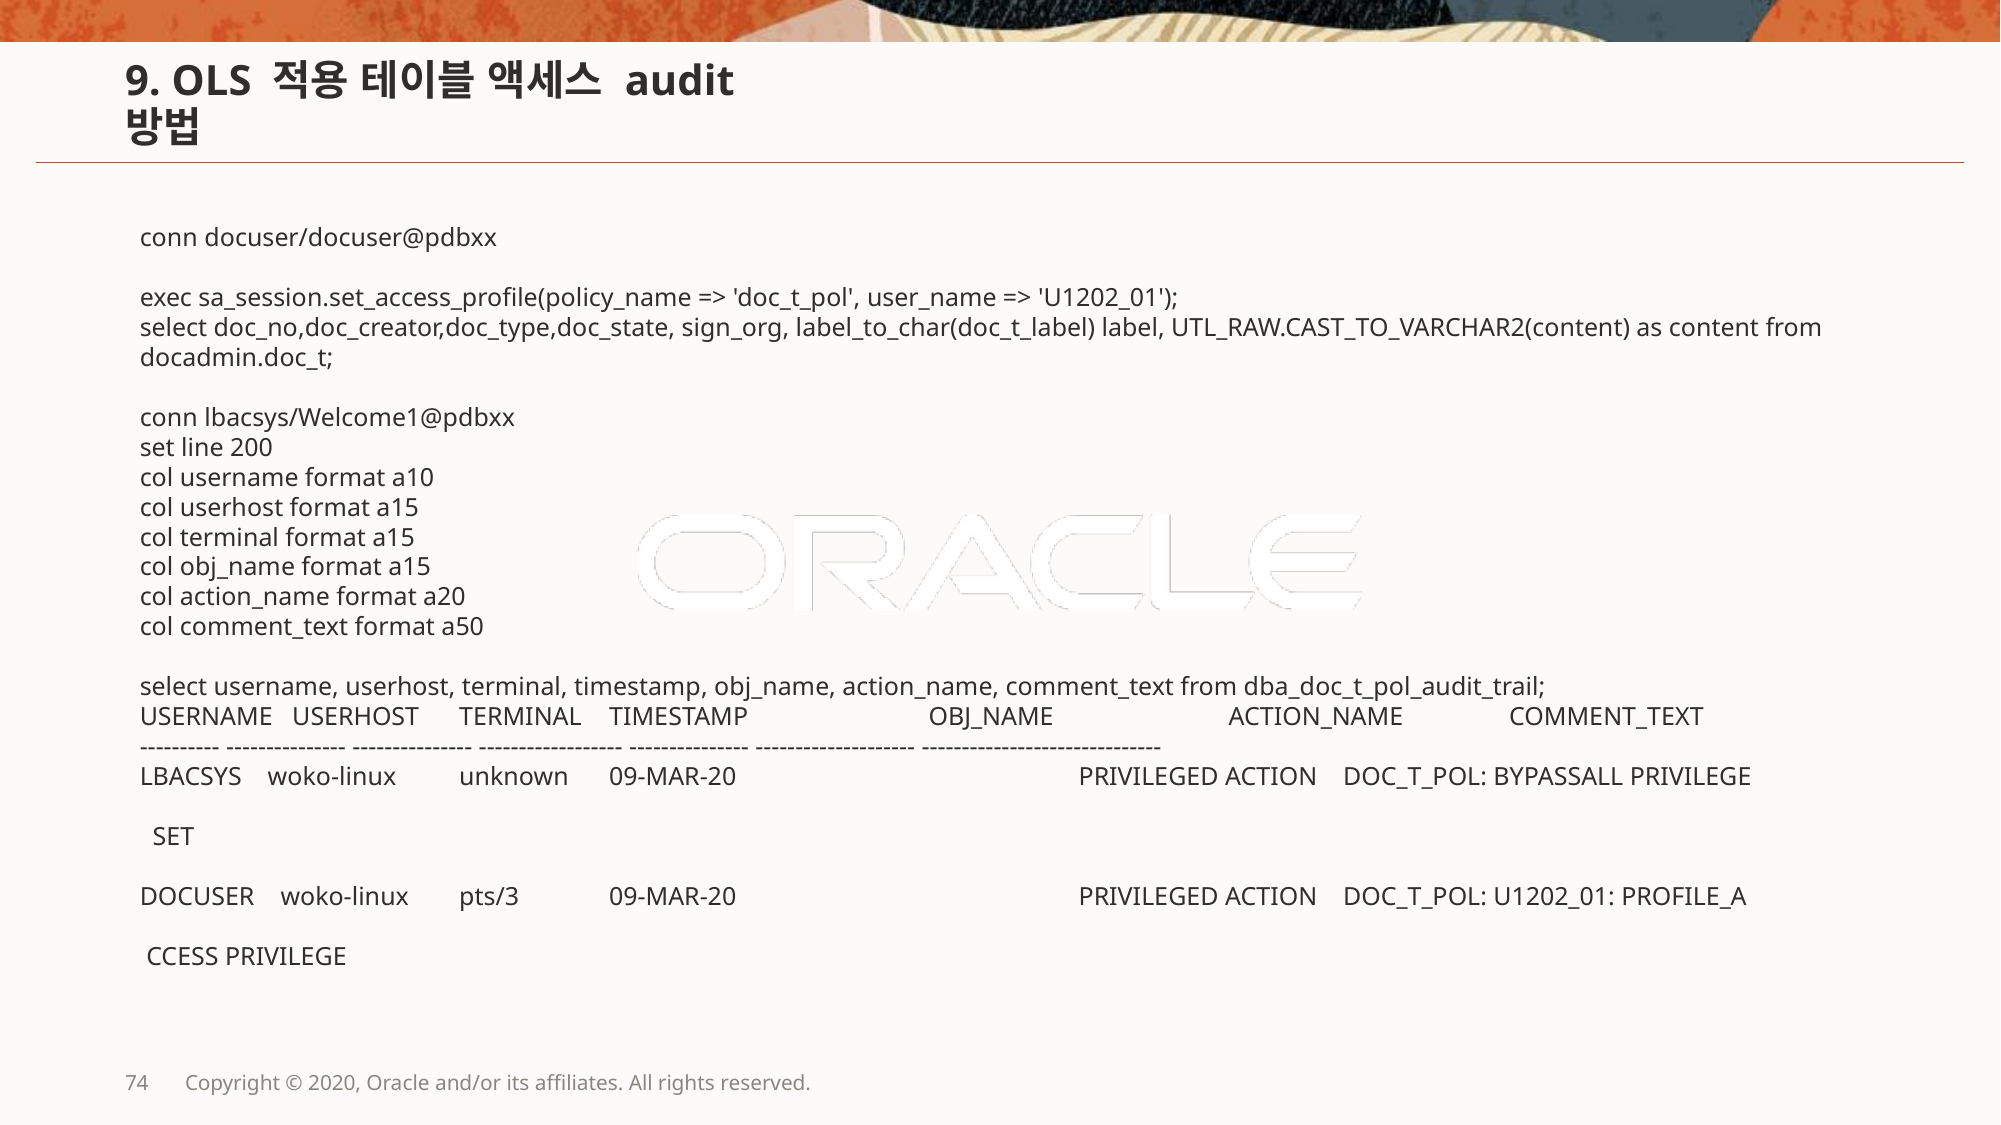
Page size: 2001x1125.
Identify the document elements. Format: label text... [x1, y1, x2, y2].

text_box conn docuser/docuser@pdbxx exec sa_session.set_access_profile(policy_name => 'doc_t_pol', user_name => 'U1202_01'); select doc_no,doc_creator,doc_type,doc_state, sign_org, label_to_char(doc_t_label) label, UTL_RAW.CAST_TO_VARCHAR2(content) as content from docadmin.doc_t; conn lbacsys/Welcome1@pdbxx set line 200 col username format a10 col userhost format a15 col terminal format a15 col obj_name format a15 col action_name format a20 col comment_text format a50 select username, userhost, terminal, timestamp, obj_name, action_name, comment_text from dba_doc_t_pol_audit_trail; USERNAME USERHOST TERMINAL TIMESTAMP OBJ_NAME ACTION_NAME COMMENT_TEXT ---------- --------------- --------------- ------------------ --------------- -------------------- ------------------------------ LBACSYS woko-linux unknown 09-MAR-20 PRIVILEGED ACTION DOC_T_POL: BYPASSALL PRIVILEGE SET DOCUSER woko-linux pts/3 09-MAR-20 PRIVILEGED ACTION DOC_T_POL: U1202_01: PROFILE_A CCESS PRIVILEGE [125, 214, 1963, 978]
picture [0, 0, 2000, 42]
slide_number 74 [125, 1053, 185, 1114]
title 9. OLS 적용 테이블 액세스 audit 방법 [125, 86, 832, 153]
footer Copyright © 2020, Oracle and/or its affiliates. All rights reserved. [185, 1053, 1128, 1114]
